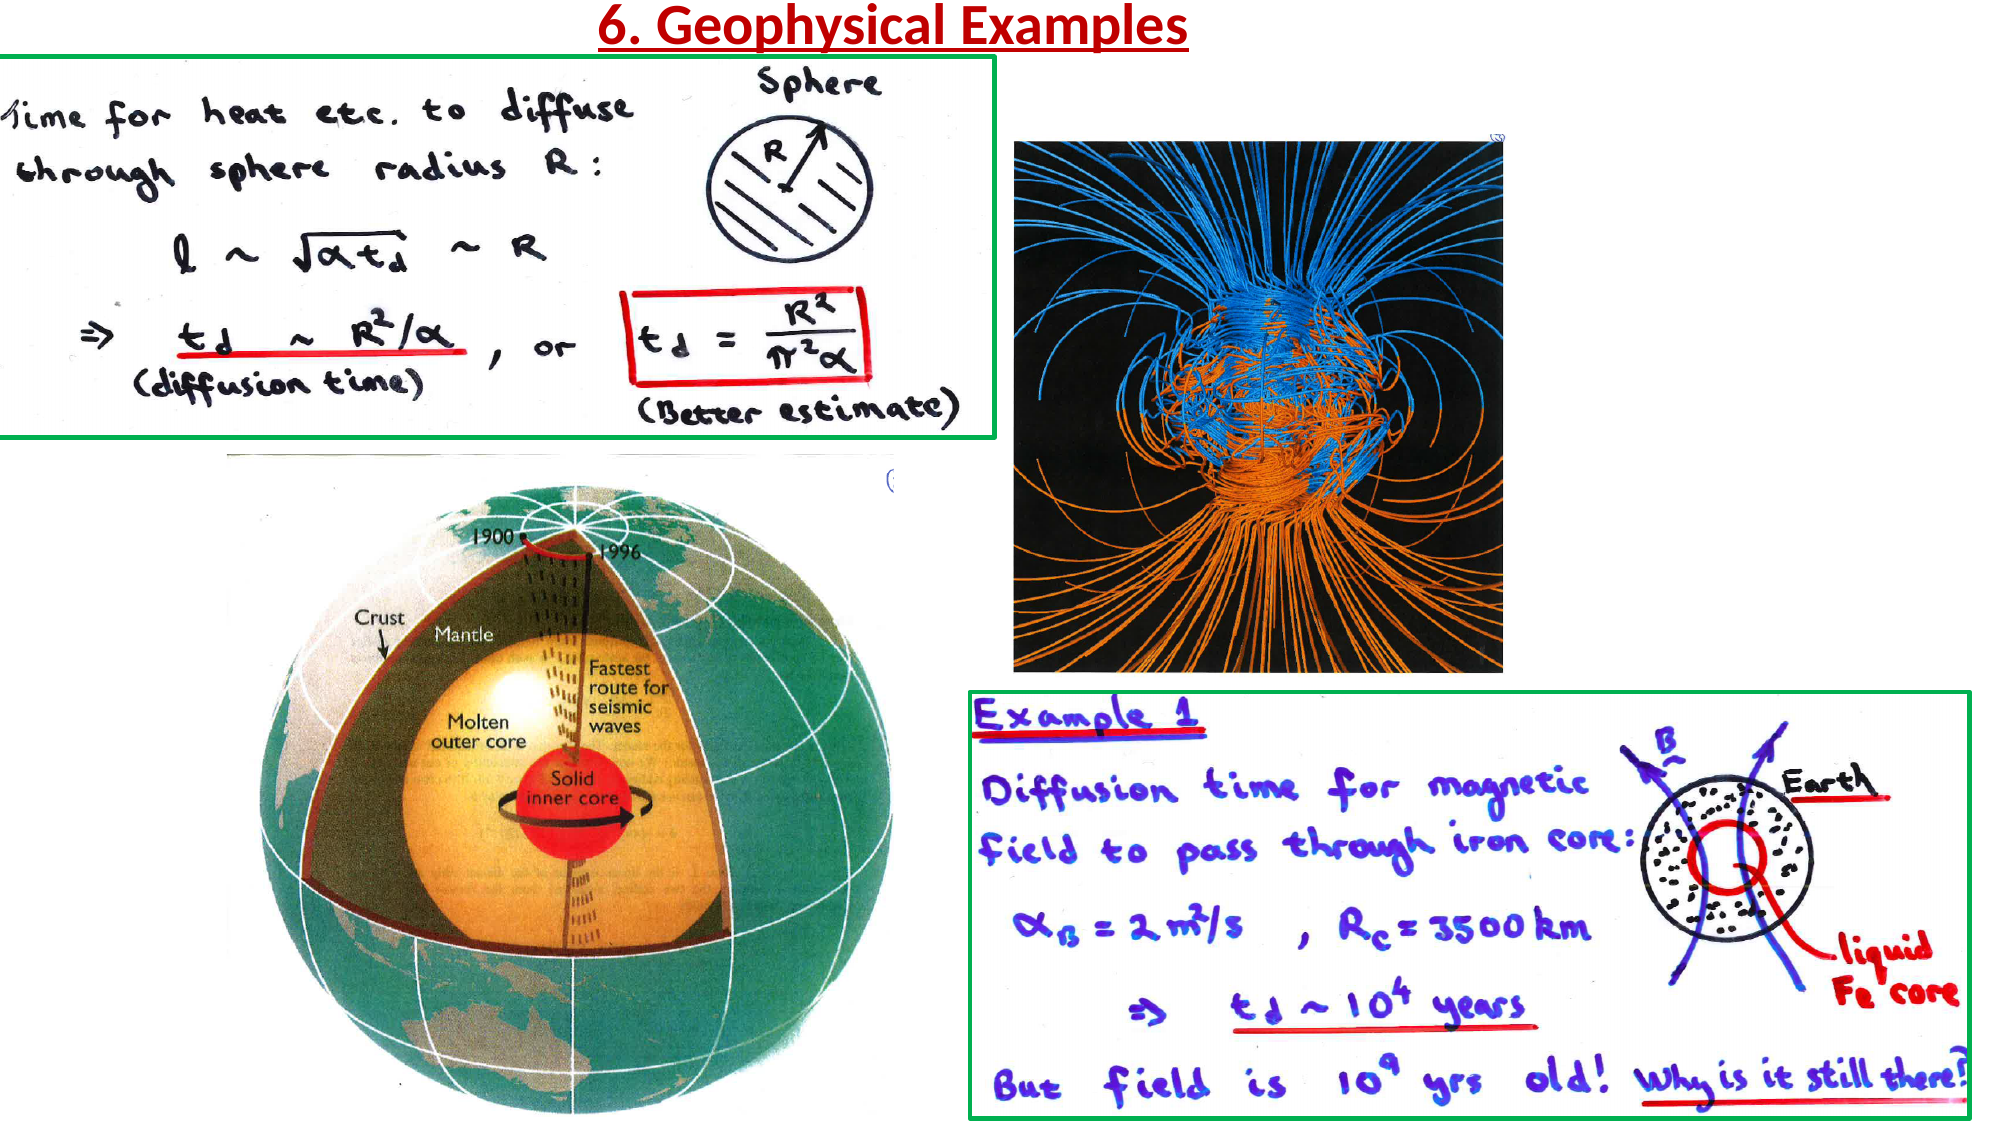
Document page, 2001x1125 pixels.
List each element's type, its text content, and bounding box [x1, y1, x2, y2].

picture [0, 59, 993, 435]
picture [1010, 134, 1507, 678]
picture [226, 454, 894, 1117]
picture [972, 694, 1968, 1117]
text_box 6. Geophysical Examples [583, 0, 1297, 64]
